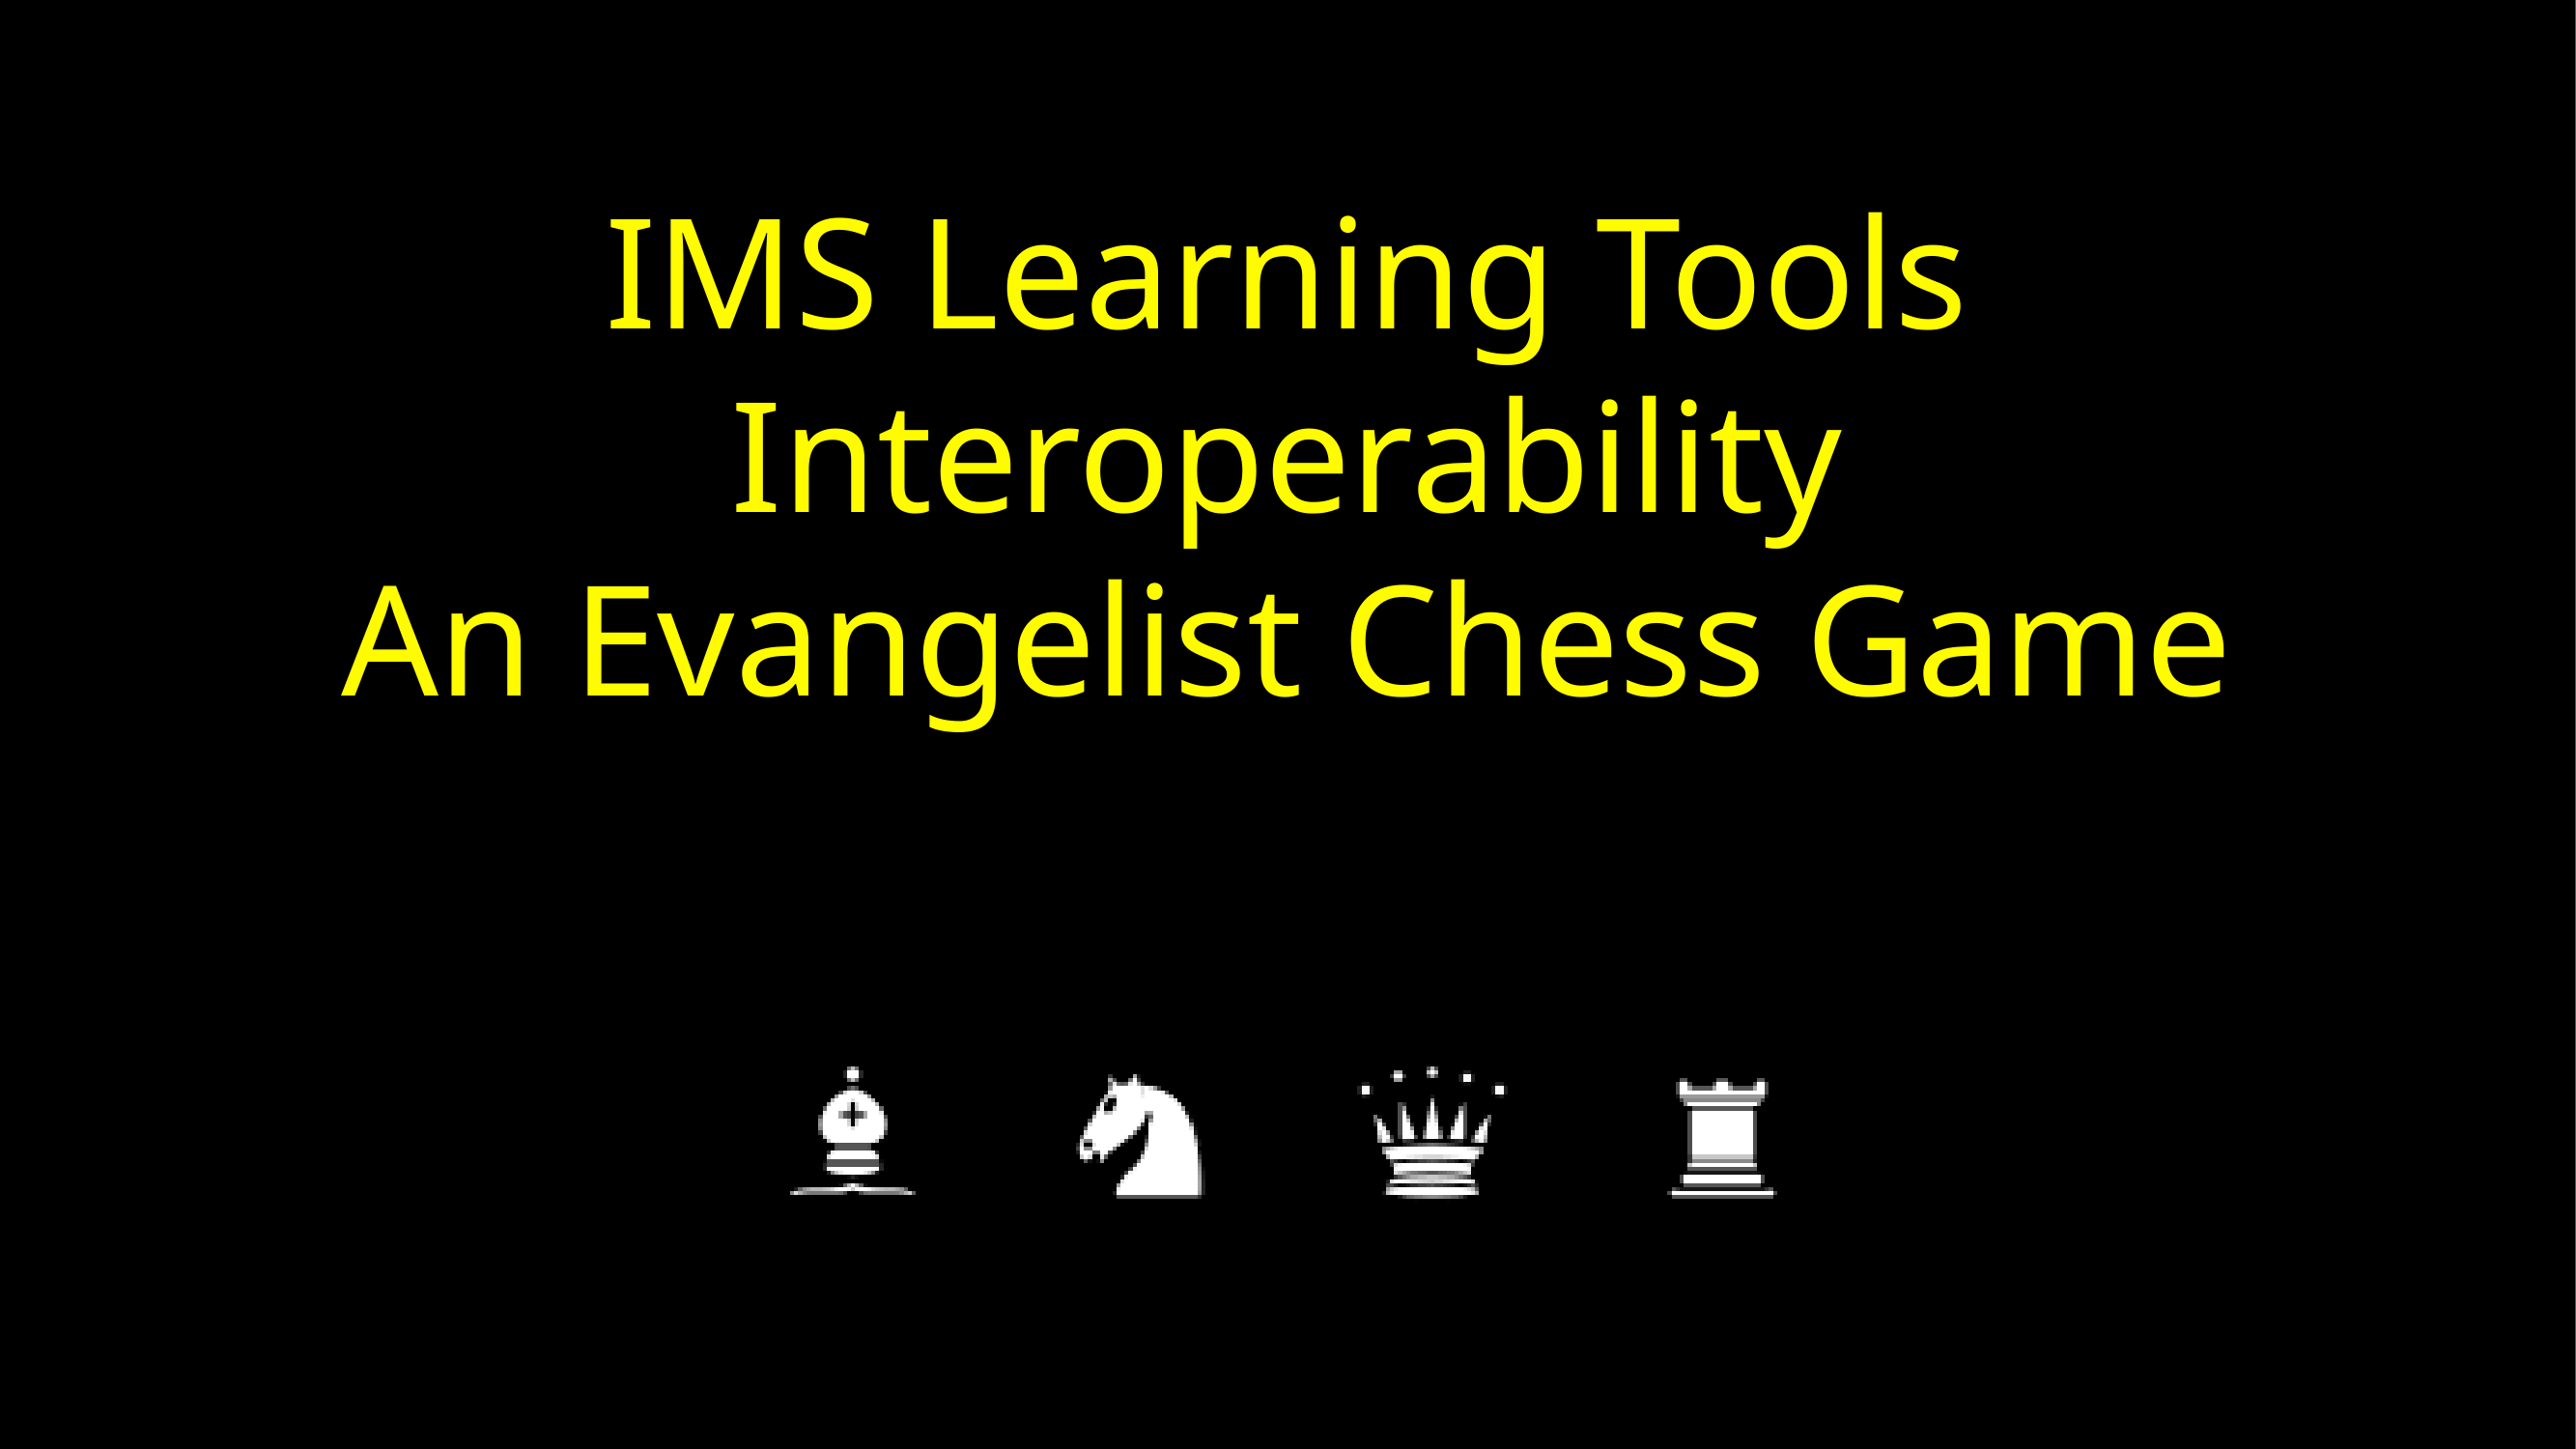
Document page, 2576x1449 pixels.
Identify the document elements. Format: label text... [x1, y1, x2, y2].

title IMS Learning Tools Interoperability An Evangelist Chess Game [183, 242, 2392, 733]
picture [1052, 1041, 1234, 1224]
picture [1342, 1041, 1524, 1224]
picture [1631, 1041, 1814, 1224]
picture [762, 1041, 945, 1224]
